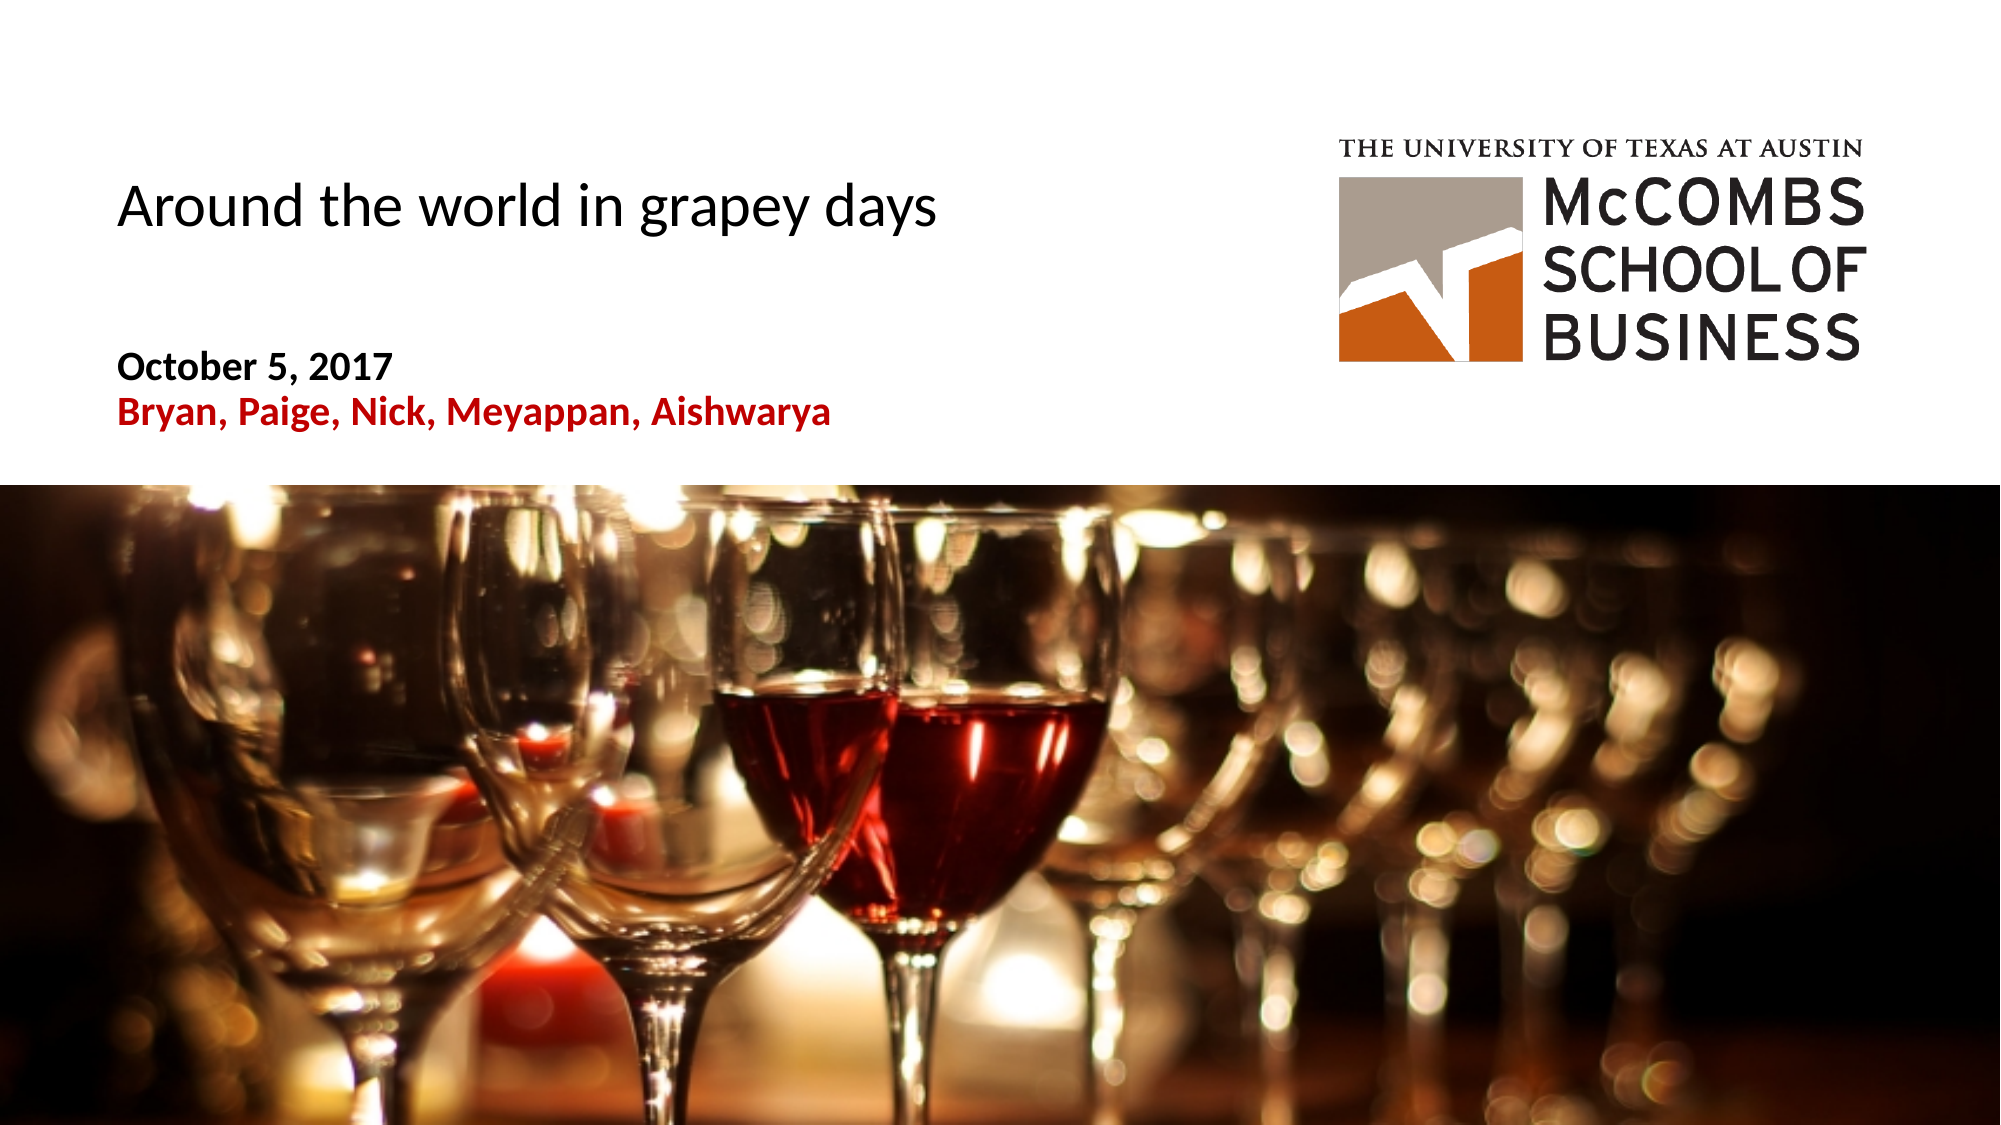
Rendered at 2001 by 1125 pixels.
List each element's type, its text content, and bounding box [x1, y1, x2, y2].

list October 5, 2017 Bryan, Paige, Nick, Meyappan, Aishwarya [102, 337, 1482, 441]
picture [0, 485, 2000, 1125]
picture [1311, 112, 1892, 390]
list Around the world in grapey days [102, 135, 1126, 390]
